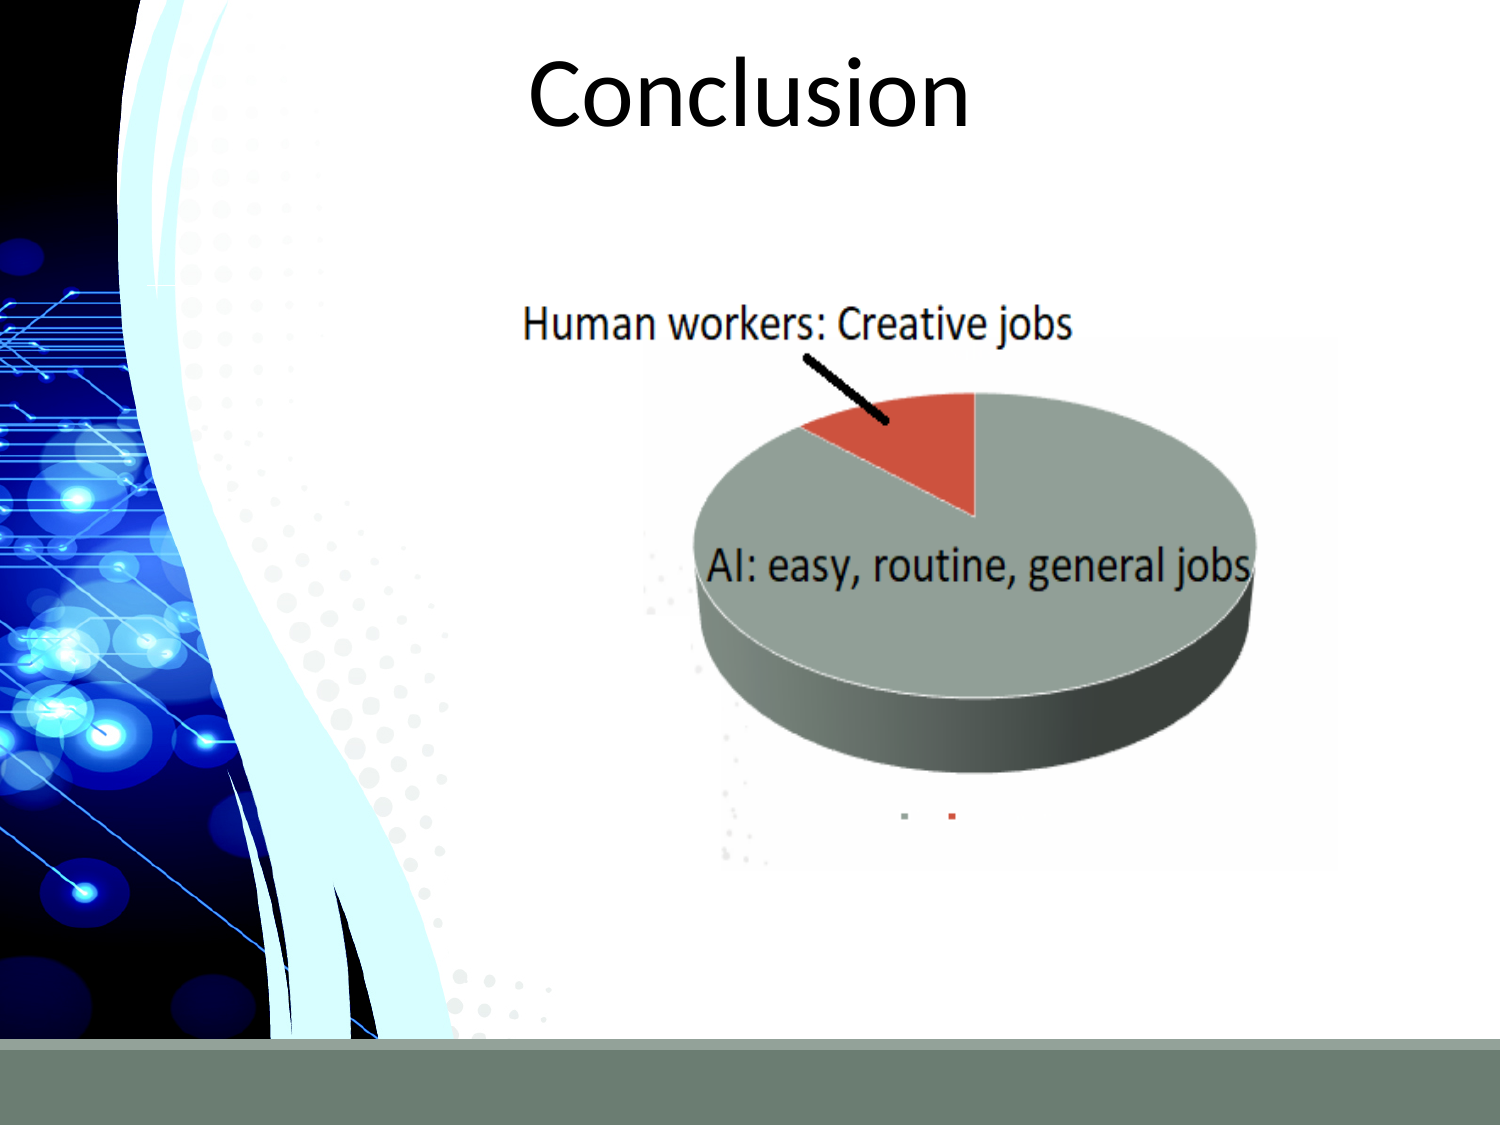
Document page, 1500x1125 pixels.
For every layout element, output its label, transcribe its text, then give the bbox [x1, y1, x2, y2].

picture [0, 0, 1500, 1039]
text_box Conclusion [513, 19, 1034, 173]
